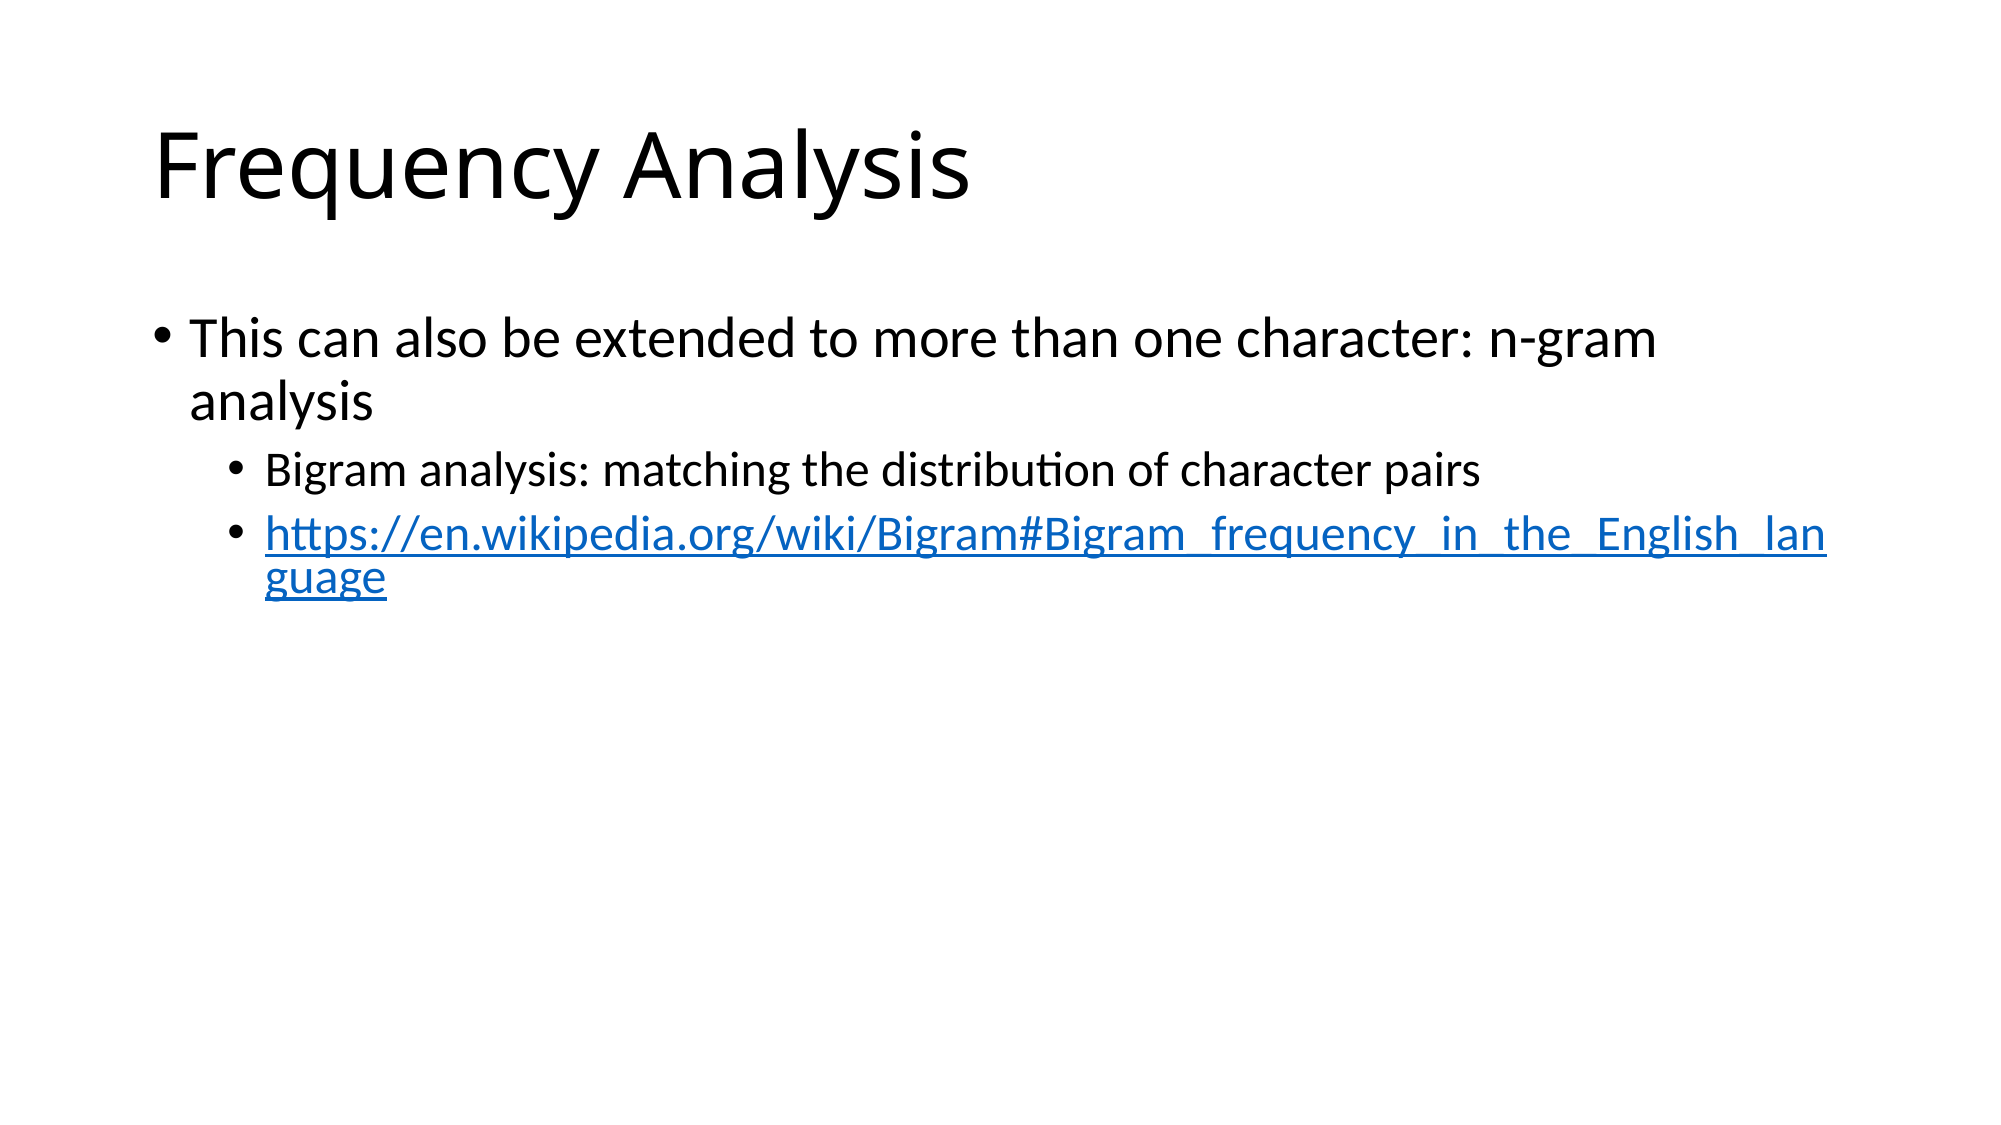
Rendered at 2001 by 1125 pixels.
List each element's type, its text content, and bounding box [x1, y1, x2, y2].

title Frequency Analysis [137, 59, 1863, 278]
list This can also be extended to more than one character: n-gram analysis Bigram analysis: matching the distribution of character pairs https://en.wikipedia.org/wiki/Bigram#Bigram_frequency_in_the_English_language [137, 299, 1863, 1014]
